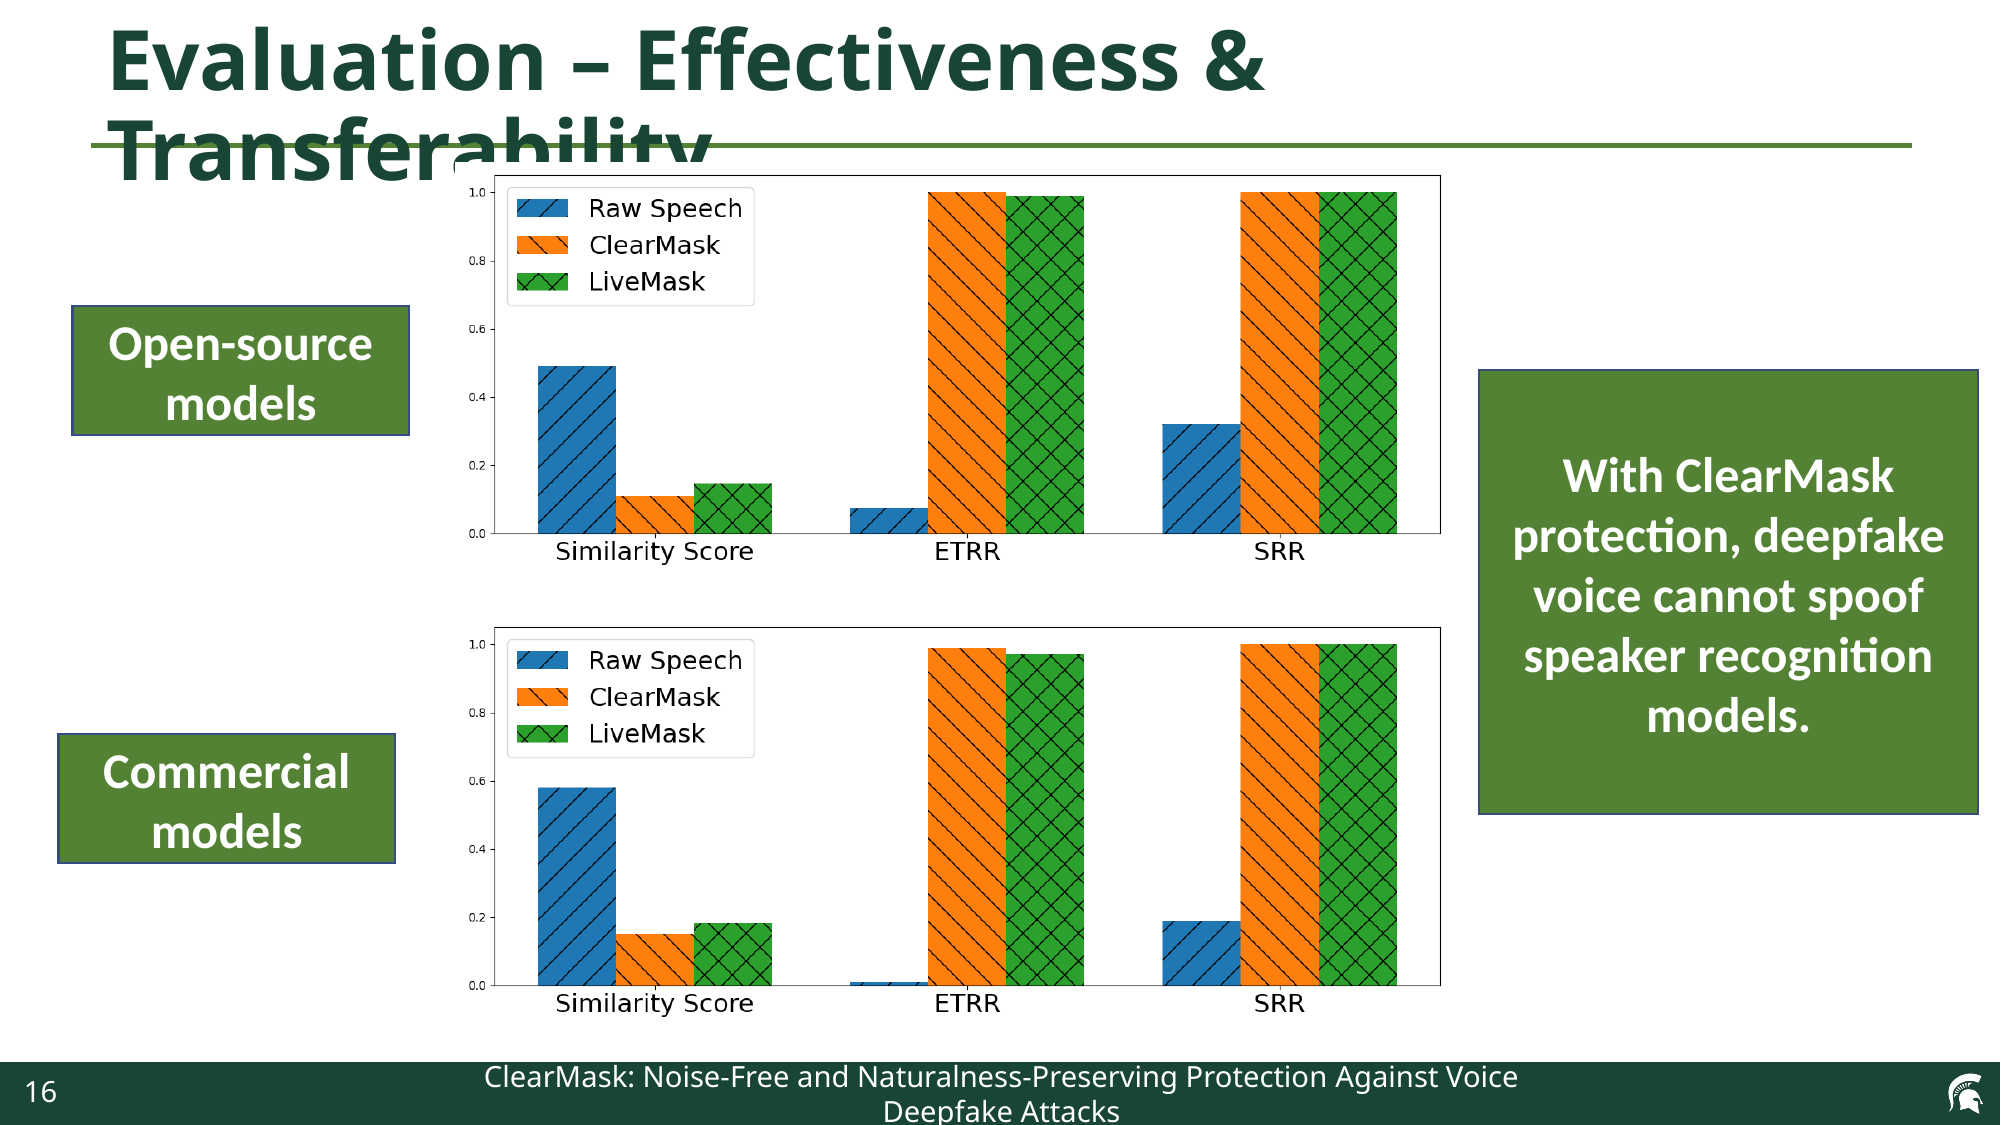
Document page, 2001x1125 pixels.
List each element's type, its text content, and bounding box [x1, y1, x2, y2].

picture [455, 614, 1452, 1030]
text_box With ClearMask protection, deepfake voice cannot spoof speaker recognition models. [1479, 370, 1978, 814]
text_box Open-source models [72, 305, 410, 435]
text_box Commercial models [58, 733, 396, 863]
slide_number 16 [0, 1063, 73, 1124]
title Evaluation – Effectiveness & Transferability [91, 0, 1817, 218]
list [455, 162, 1452, 578]
footer ClearMask: Noise-Free and Naturalness-Preserving Protection Against Voice Deepfake Attacks [418, 1066, 1585, 1121]
